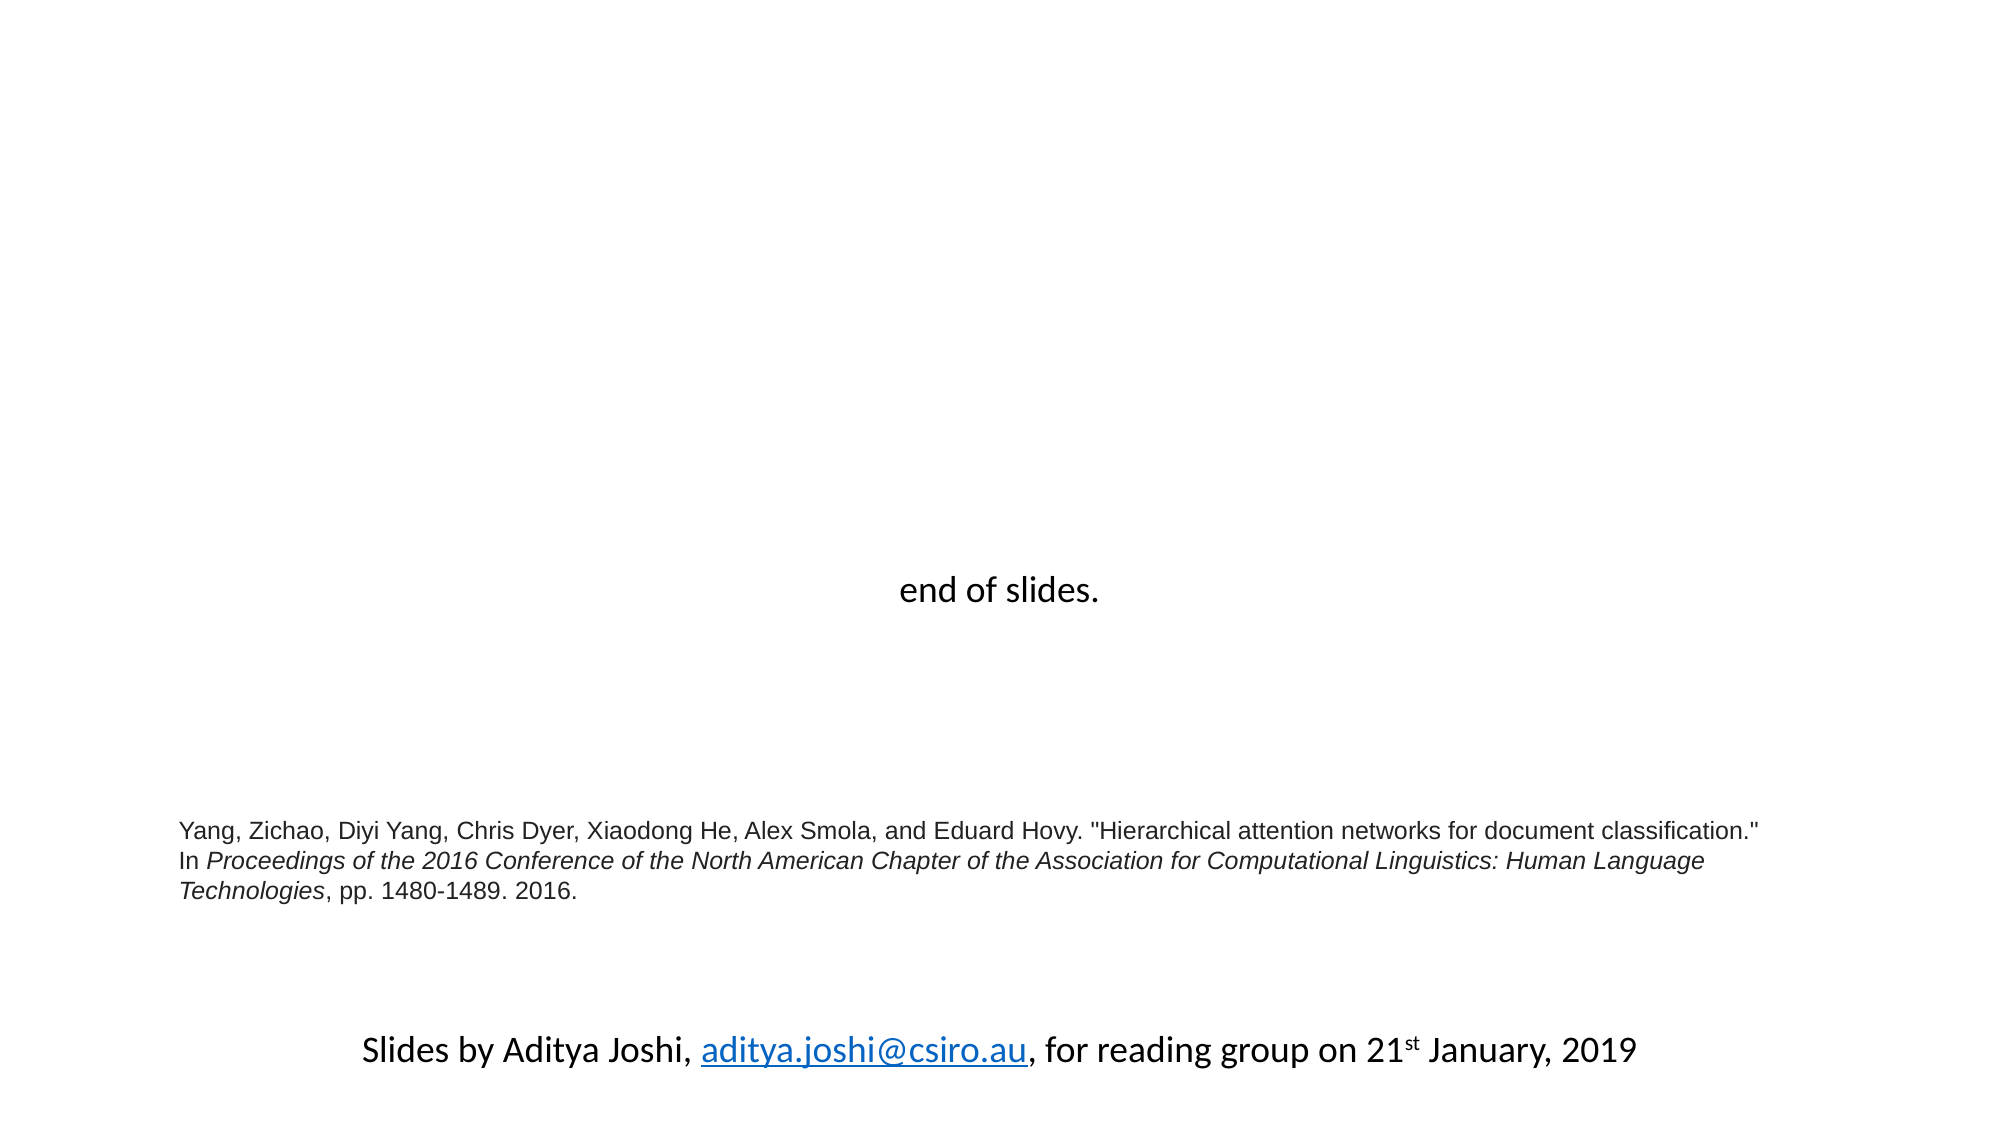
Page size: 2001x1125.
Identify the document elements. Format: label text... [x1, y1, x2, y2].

text_box Slides by Aditya Joshi, aditya.joshi@csiro.au, for reading group on 21st January, 2019 [347, 1017, 1653, 1077]
text_box end of slides. [884, 557, 1116, 618]
text_box Yang, Zichao, Diyi Yang, Chris Dyer, Xiaodong He, Alex Smola, and Eduard Hovy. "Hierarchical attention networks for document classification." In Proceedings of the 2016 Conference of the North American Chapter of the Association for Computational Linguistics: Human Language Technologies, pp. 1480-1489. 2016. [163, 807, 1837, 912]
